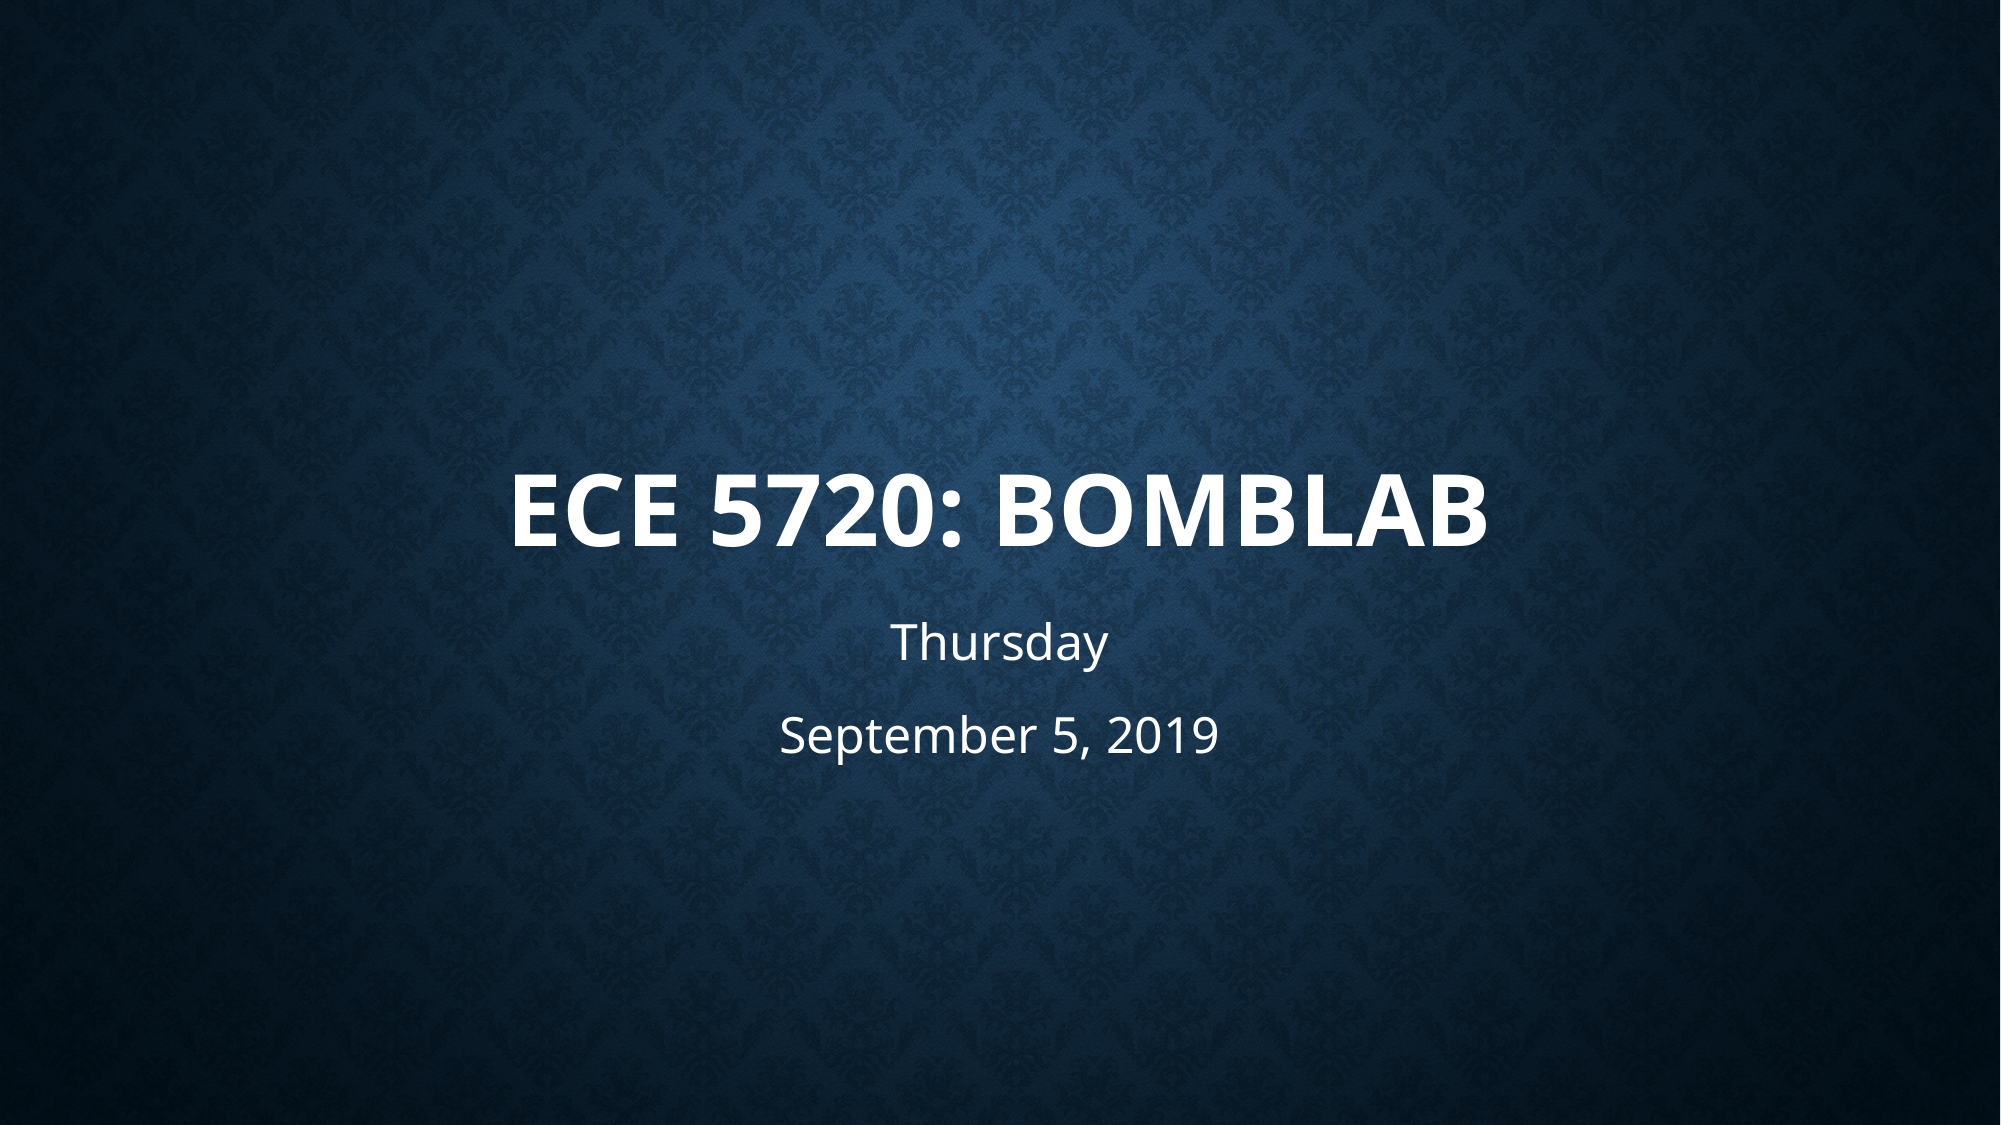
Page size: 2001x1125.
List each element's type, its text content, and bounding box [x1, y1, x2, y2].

text_box Thursday September 5, 2019 [261, 590, 1739, 863]
picture [0, 0, 2001, 1125]
text_box ECE 5720: Bomblab [261, 184, 1739, 576]
